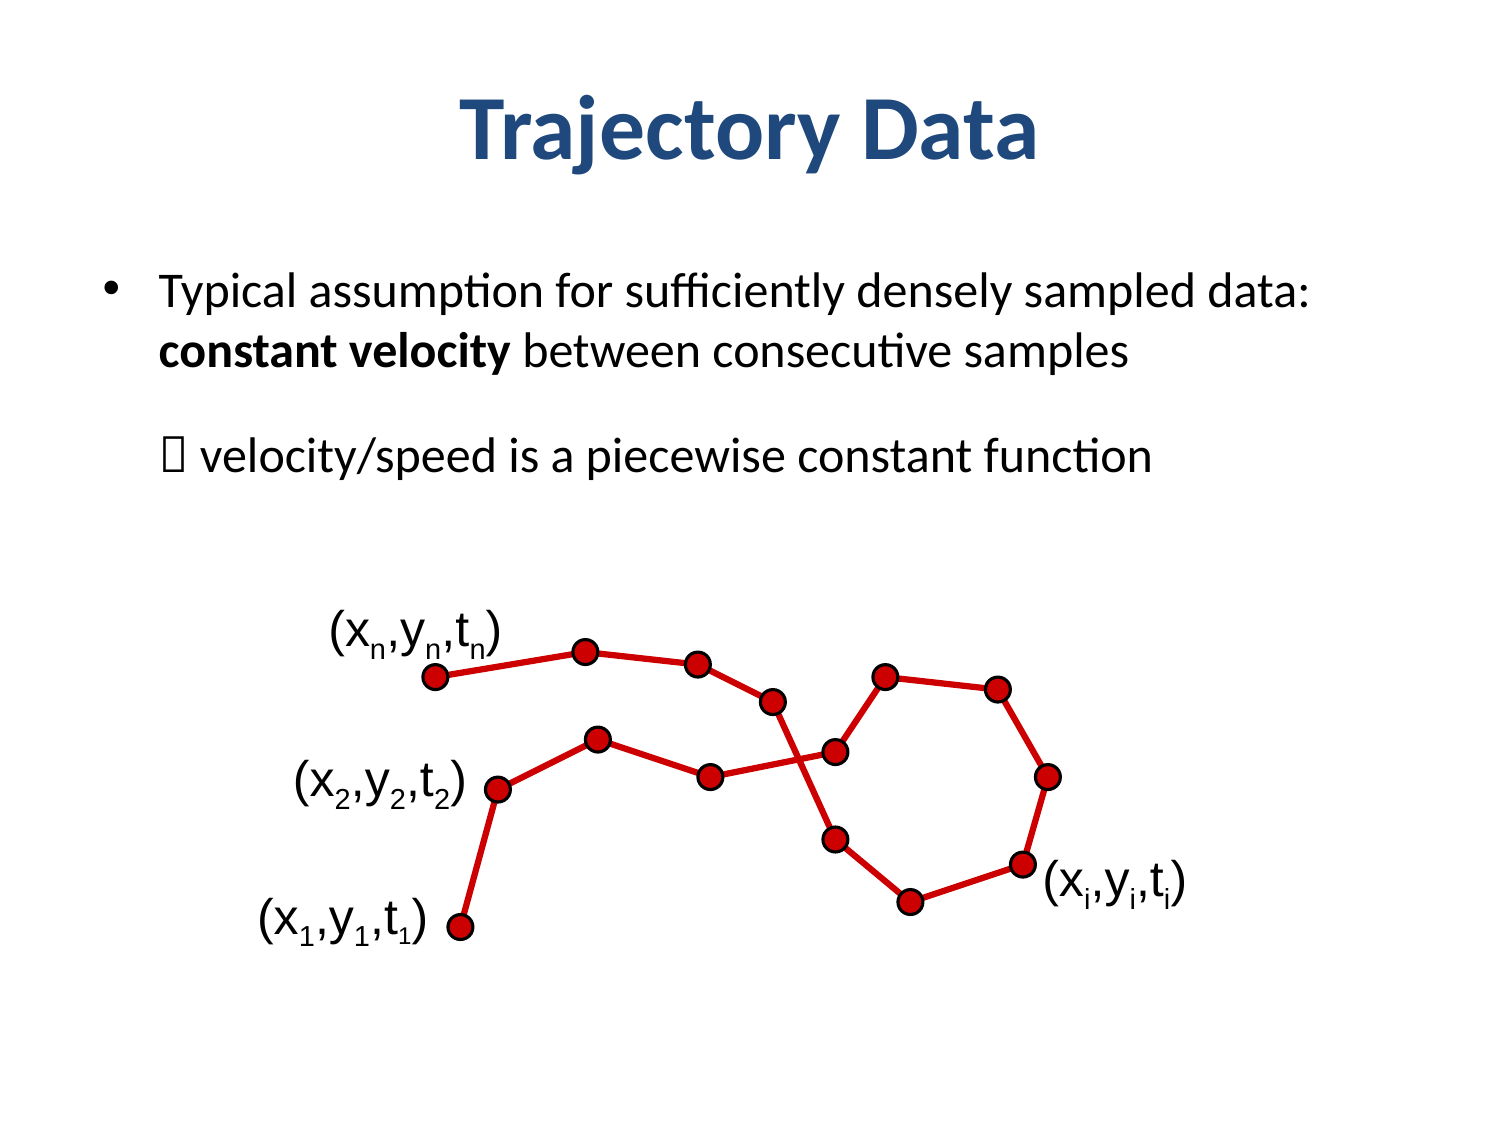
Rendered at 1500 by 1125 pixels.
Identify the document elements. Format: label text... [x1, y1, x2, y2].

text_box (xi,yi,ti) [1027, 839, 1203, 923]
text_box [822, 739, 848, 765]
text_box [872, 664, 898, 690]
title Trajectory Data [74, 44, 1426, 201]
text_box [447, 914, 473, 940]
text_box [685, 652, 711, 678]
text_box [585, 727, 611, 753]
text_box [1010, 852, 1027, 878]
text_box [422, 673, 448, 690]
text_box [822, 827, 848, 852]
text_box [572, 639, 598, 665]
text_box [485, 777, 511, 803]
text_box [1035, 764, 1061, 790]
list Typical assumption for sufficiently densely sampled data: constant velocity between consecutive samples  velocity/speed is a piecewise constant function [87, 249, 1401, 488]
text_box [985, 677, 1011, 703]
text_box (xn,yn,tn) [313, 589, 518, 673]
text_box [697, 764, 723, 790]
text_box (x2,y2,t2) [278, 739, 483, 823]
text_box (x1,y1,t1) [242, 877, 444, 961]
text_box [760, 689, 786, 715]
text_box [897, 889, 923, 915]
text_box [436, 653, 1045, 914]
